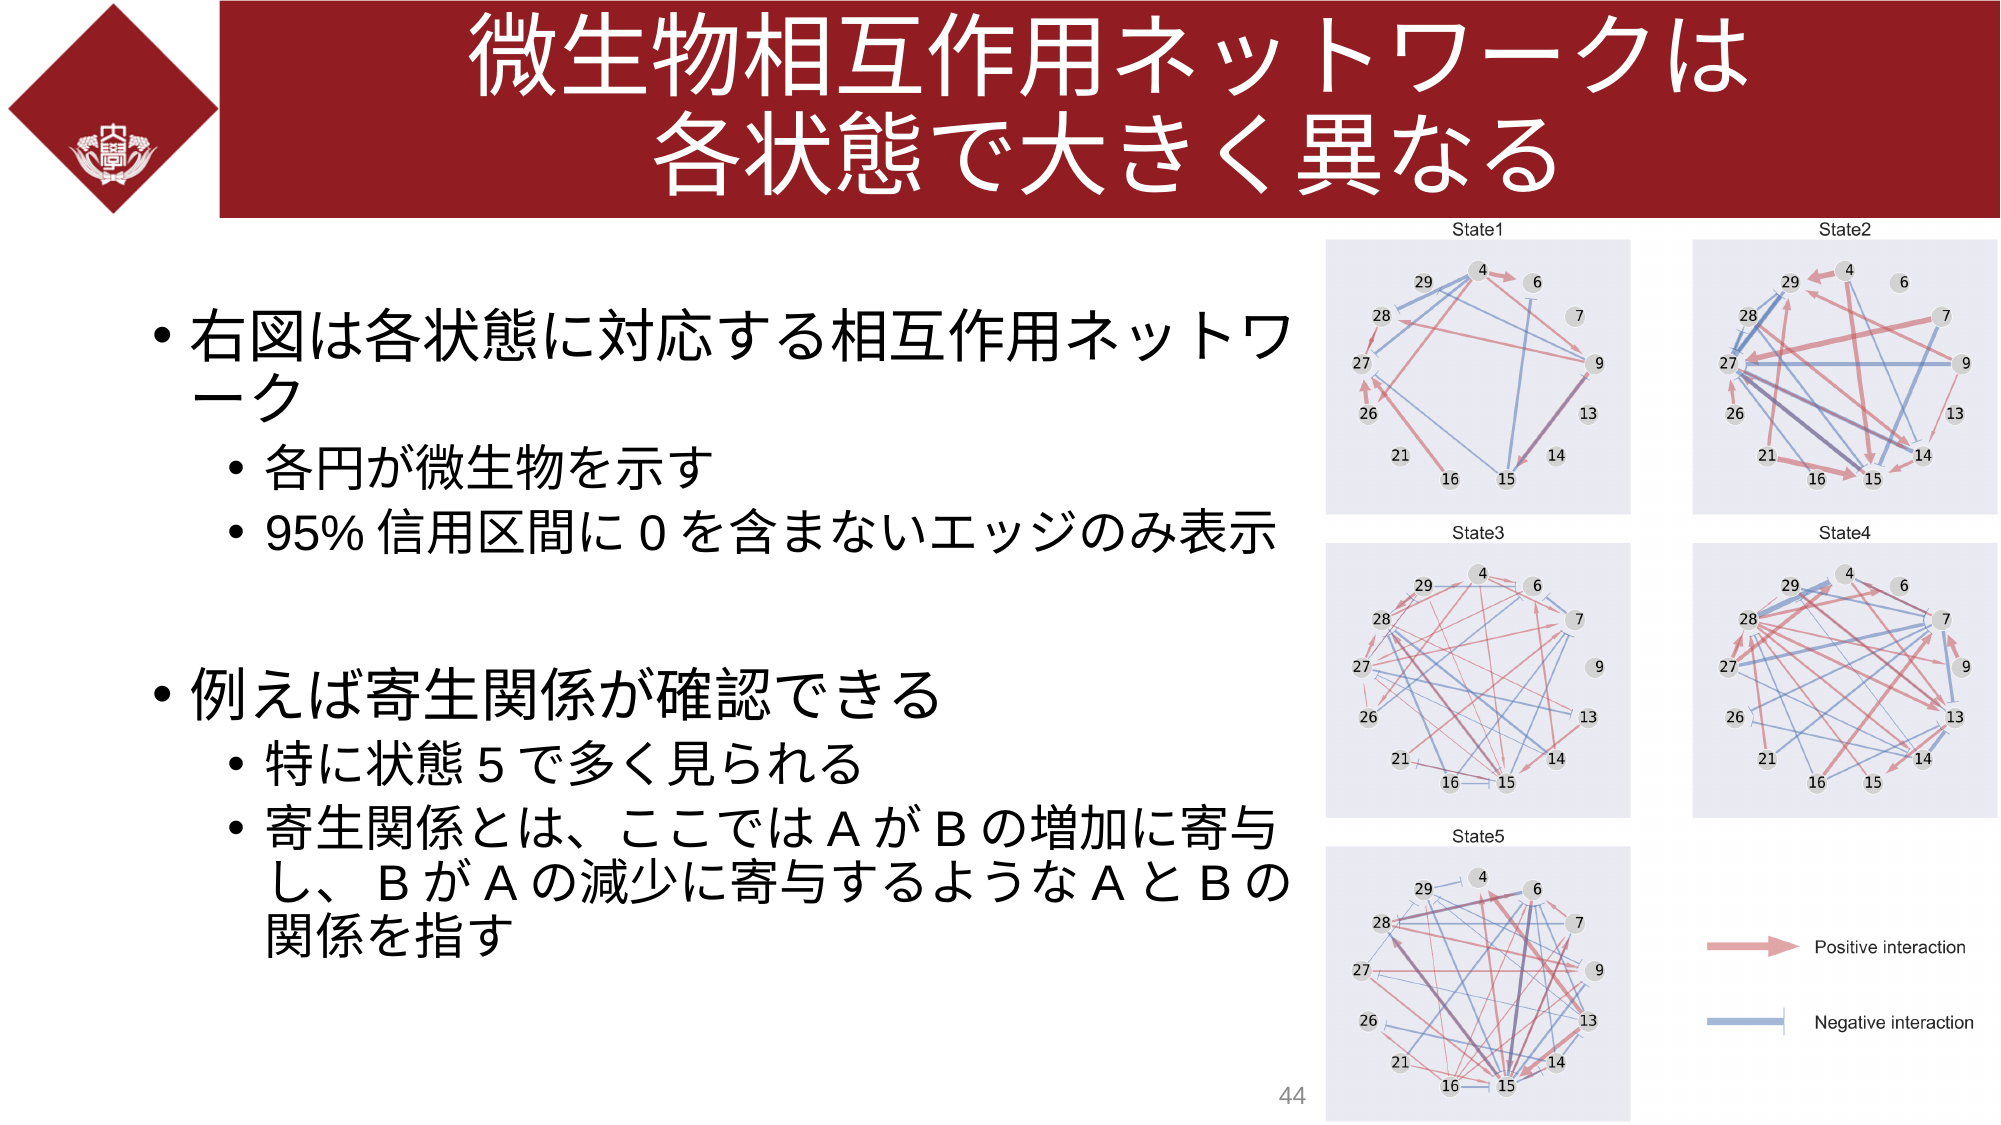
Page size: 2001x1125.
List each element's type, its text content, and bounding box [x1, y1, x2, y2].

slide_number 44 [871, 1065, 1321, 1125]
picture [0, 0, 224, 221]
list 右図は各状態に対応する相互作用ネットワーク 各円が微生物を示す 95%信用区間に0を含まないエッジのみ表示 例えば寄生関係が確認できる 特に状態5で多く見られる 寄生関係とは、ここではAがBの増加に寄与し、BがAの減少に寄与するようなAとBの関係を指す [137, 299, 1321, 1014]
picture [1321, 218, 2000, 1125]
title 微生物相互作用ネットワークは 各状態で大きく異なる [219, 0, 2000, 218]
